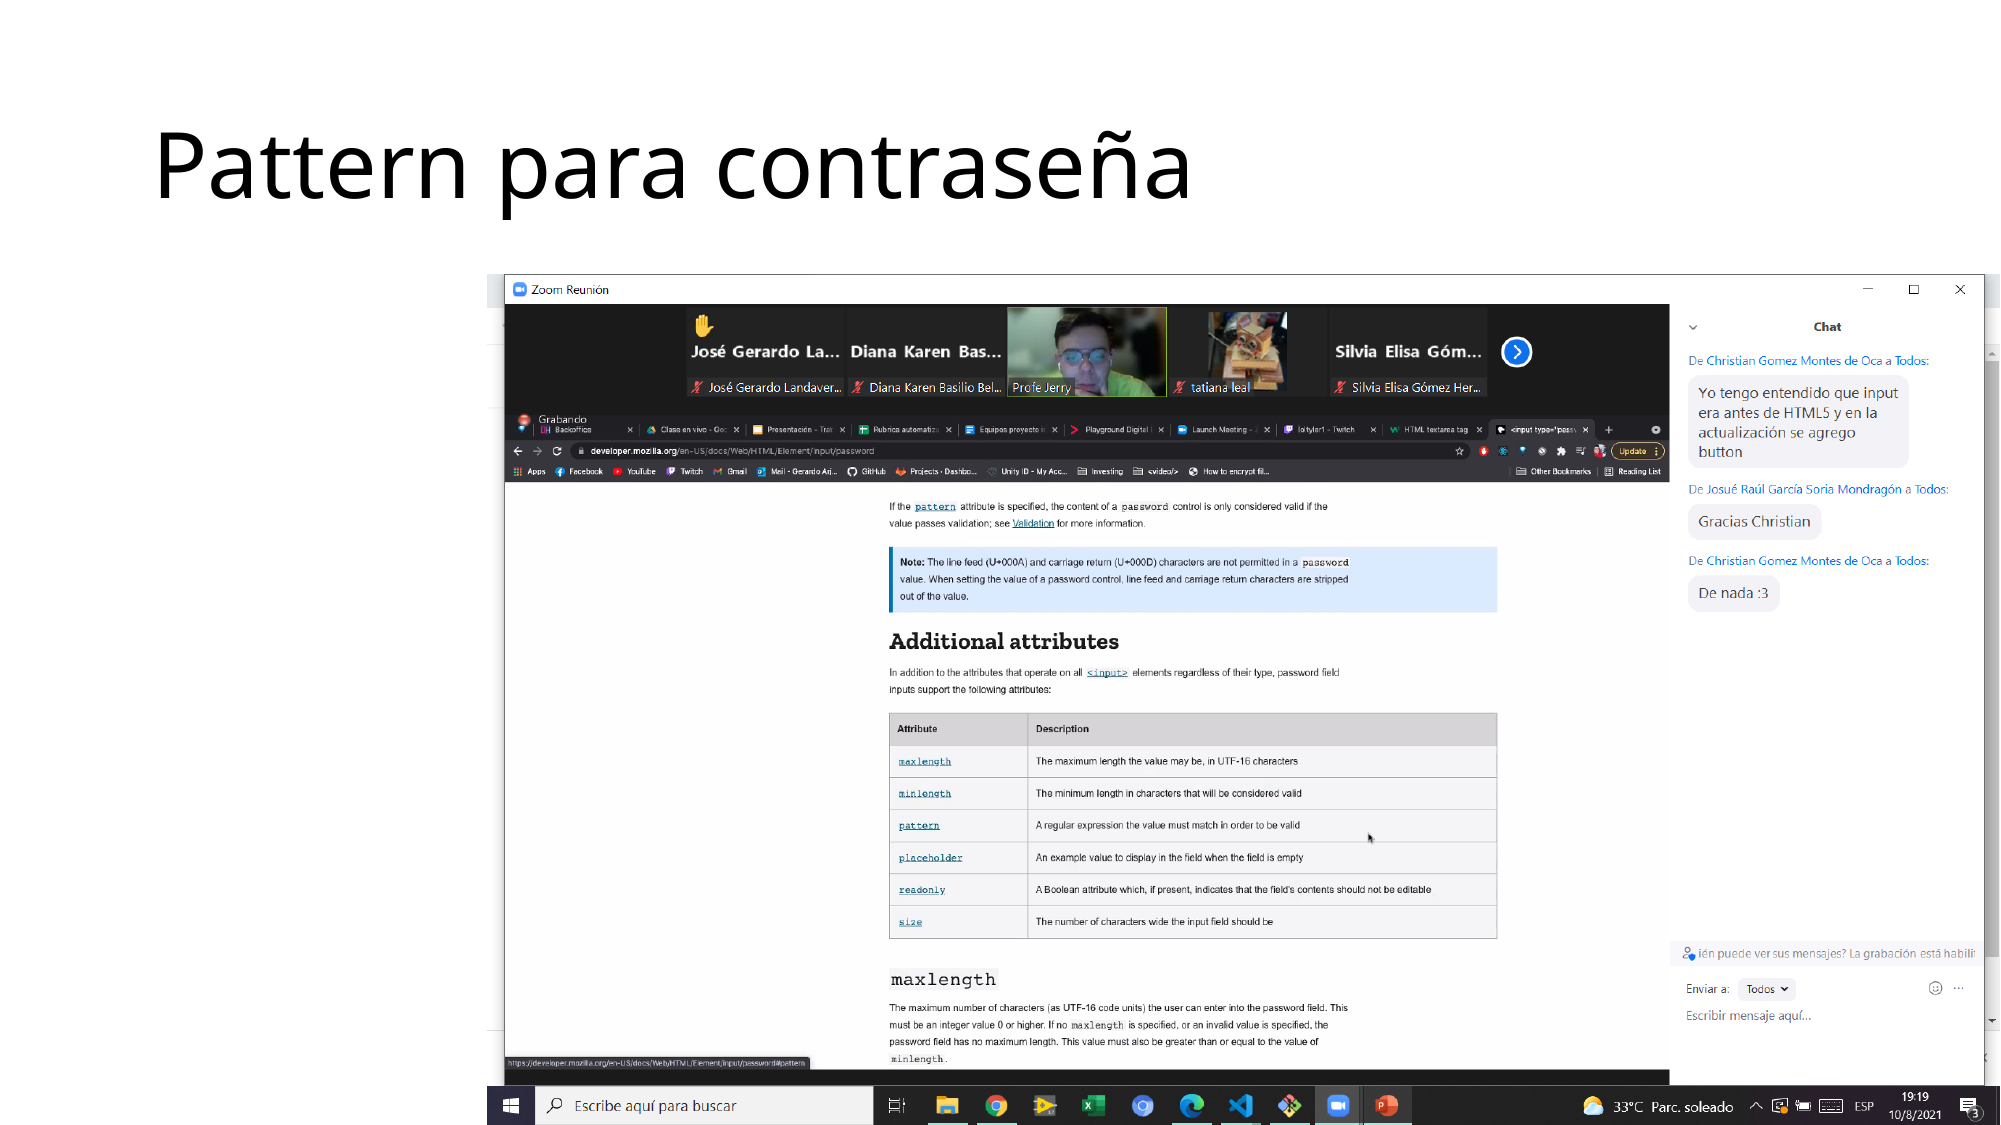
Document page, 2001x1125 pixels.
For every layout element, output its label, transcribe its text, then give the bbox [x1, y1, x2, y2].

picture [487, 274, 2000, 1125]
title Pattern para contraseña [137, 59, 1863, 278]
